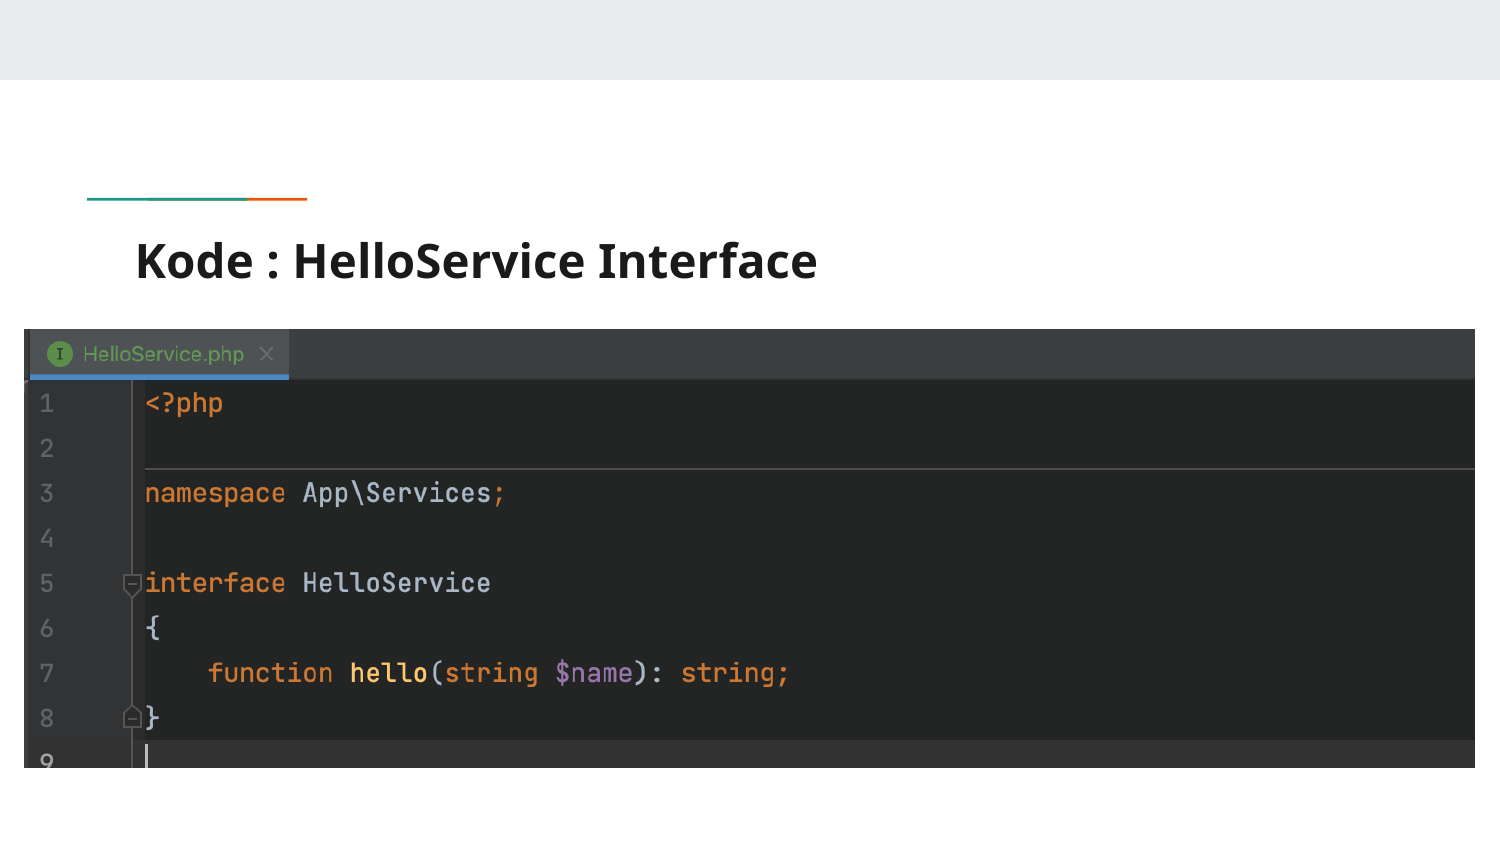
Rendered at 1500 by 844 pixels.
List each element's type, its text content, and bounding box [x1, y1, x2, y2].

picture [24, 328, 1476, 769]
title Kode : HelloService Interface [119, 216, 1381, 305]
